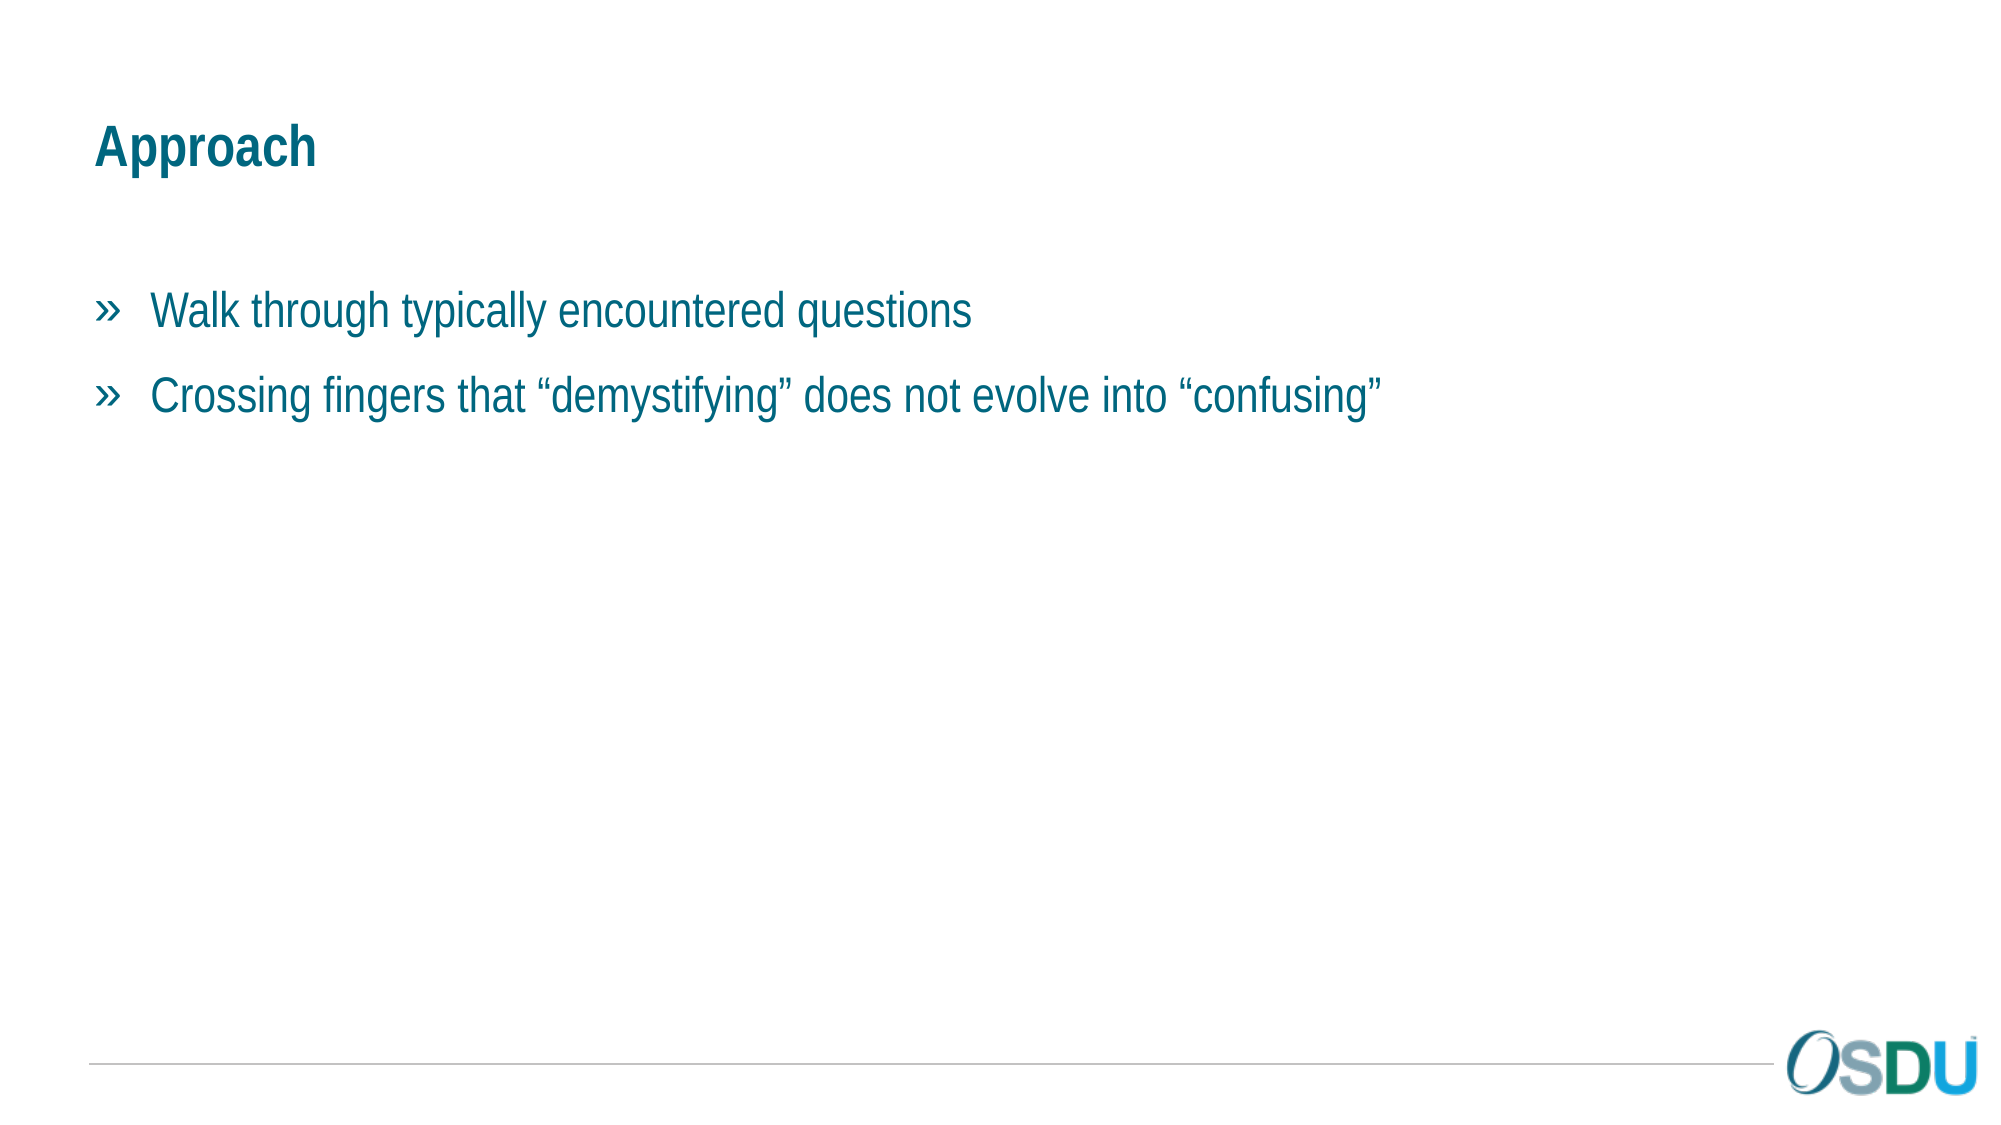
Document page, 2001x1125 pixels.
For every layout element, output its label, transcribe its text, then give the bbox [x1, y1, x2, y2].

picture [1782, 1024, 1983, 1105]
list Walk through typically encountered questions Crossing fingers that “demystifying” does not evolve into “confusing” [79, 270, 1673, 961]
title Approach [79, 49, 1921, 237]
